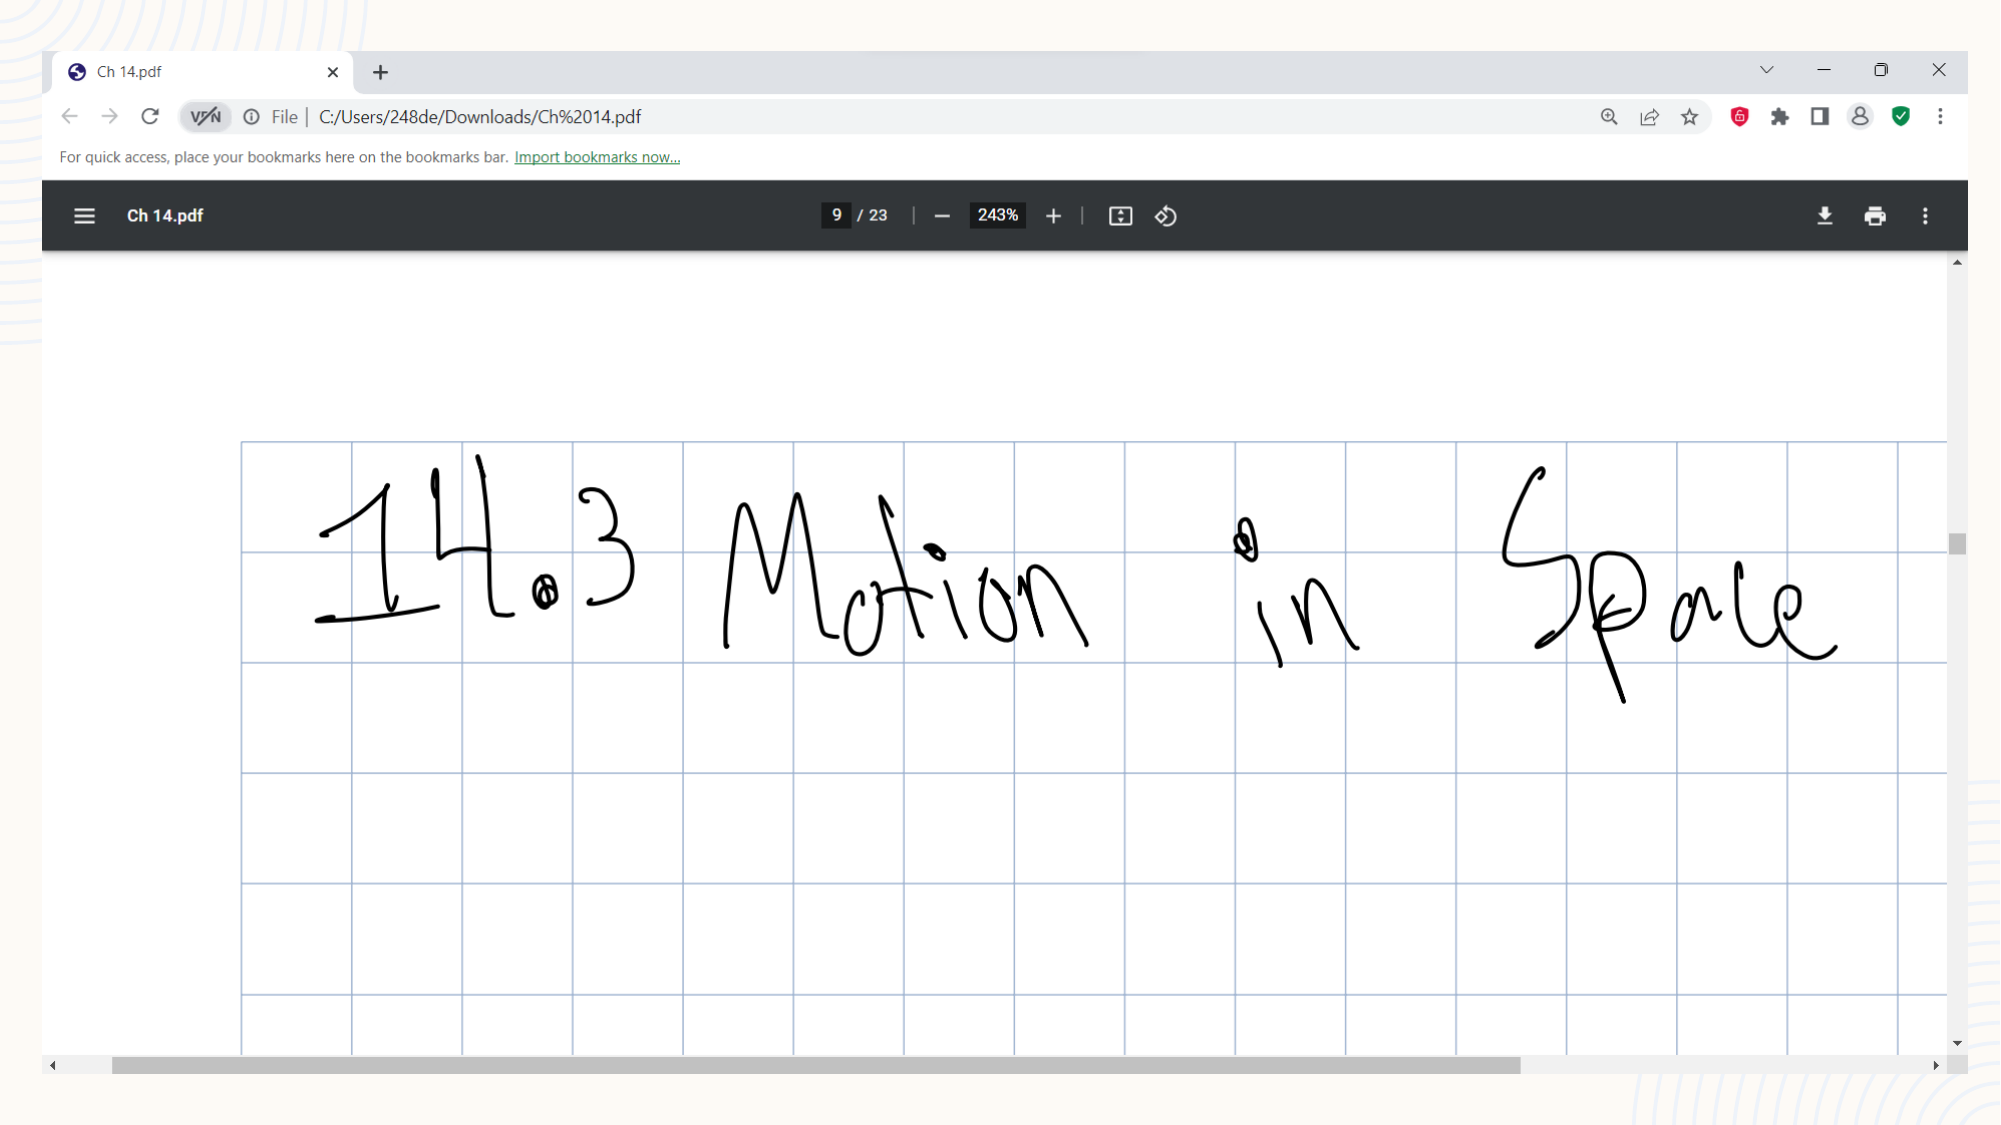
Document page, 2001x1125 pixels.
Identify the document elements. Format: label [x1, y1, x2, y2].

picture [42, 51, 1968, 1074]
